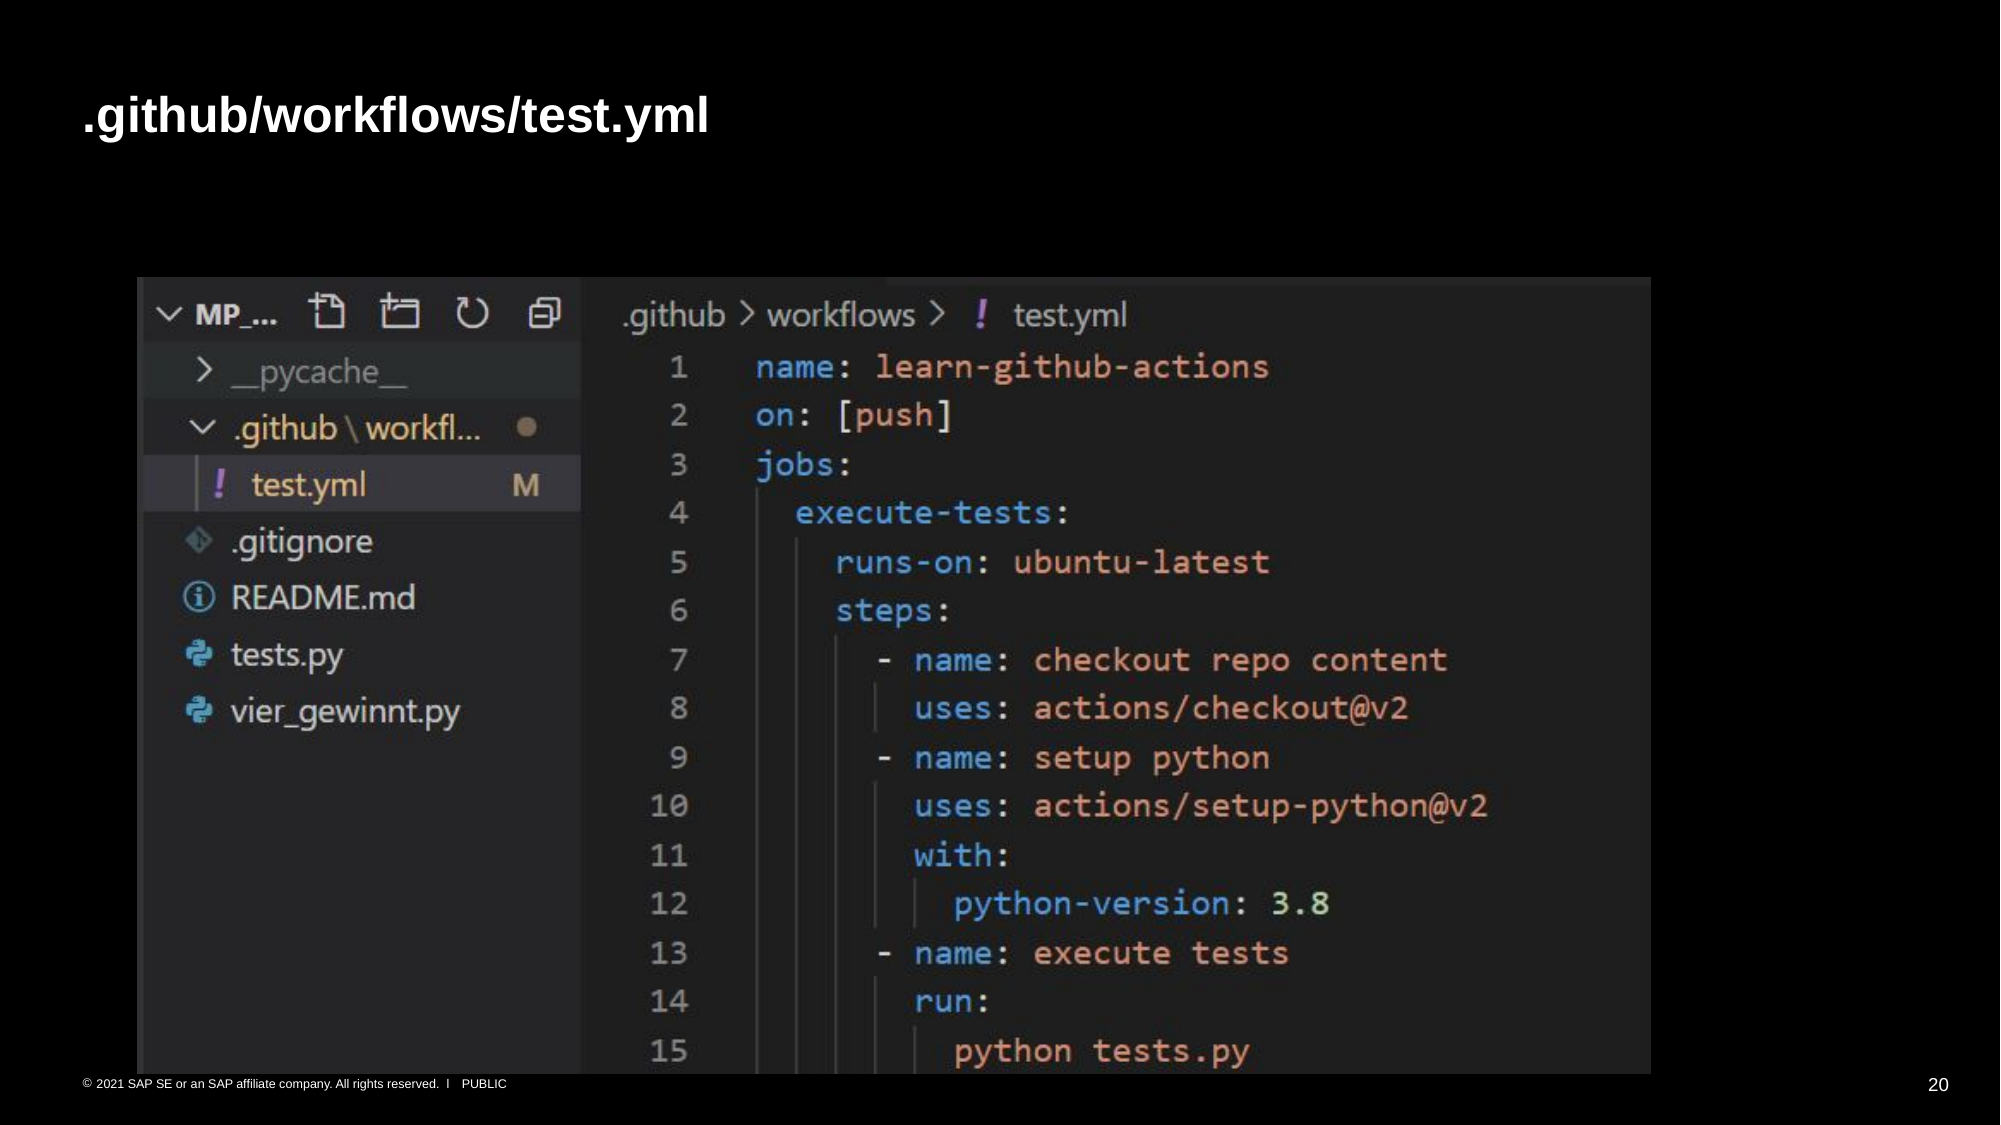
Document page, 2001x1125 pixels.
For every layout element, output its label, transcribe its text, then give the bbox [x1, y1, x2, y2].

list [137, 276, 1651, 1075]
title .github/workflows/test.yml [82, 82, 1918, 144]
